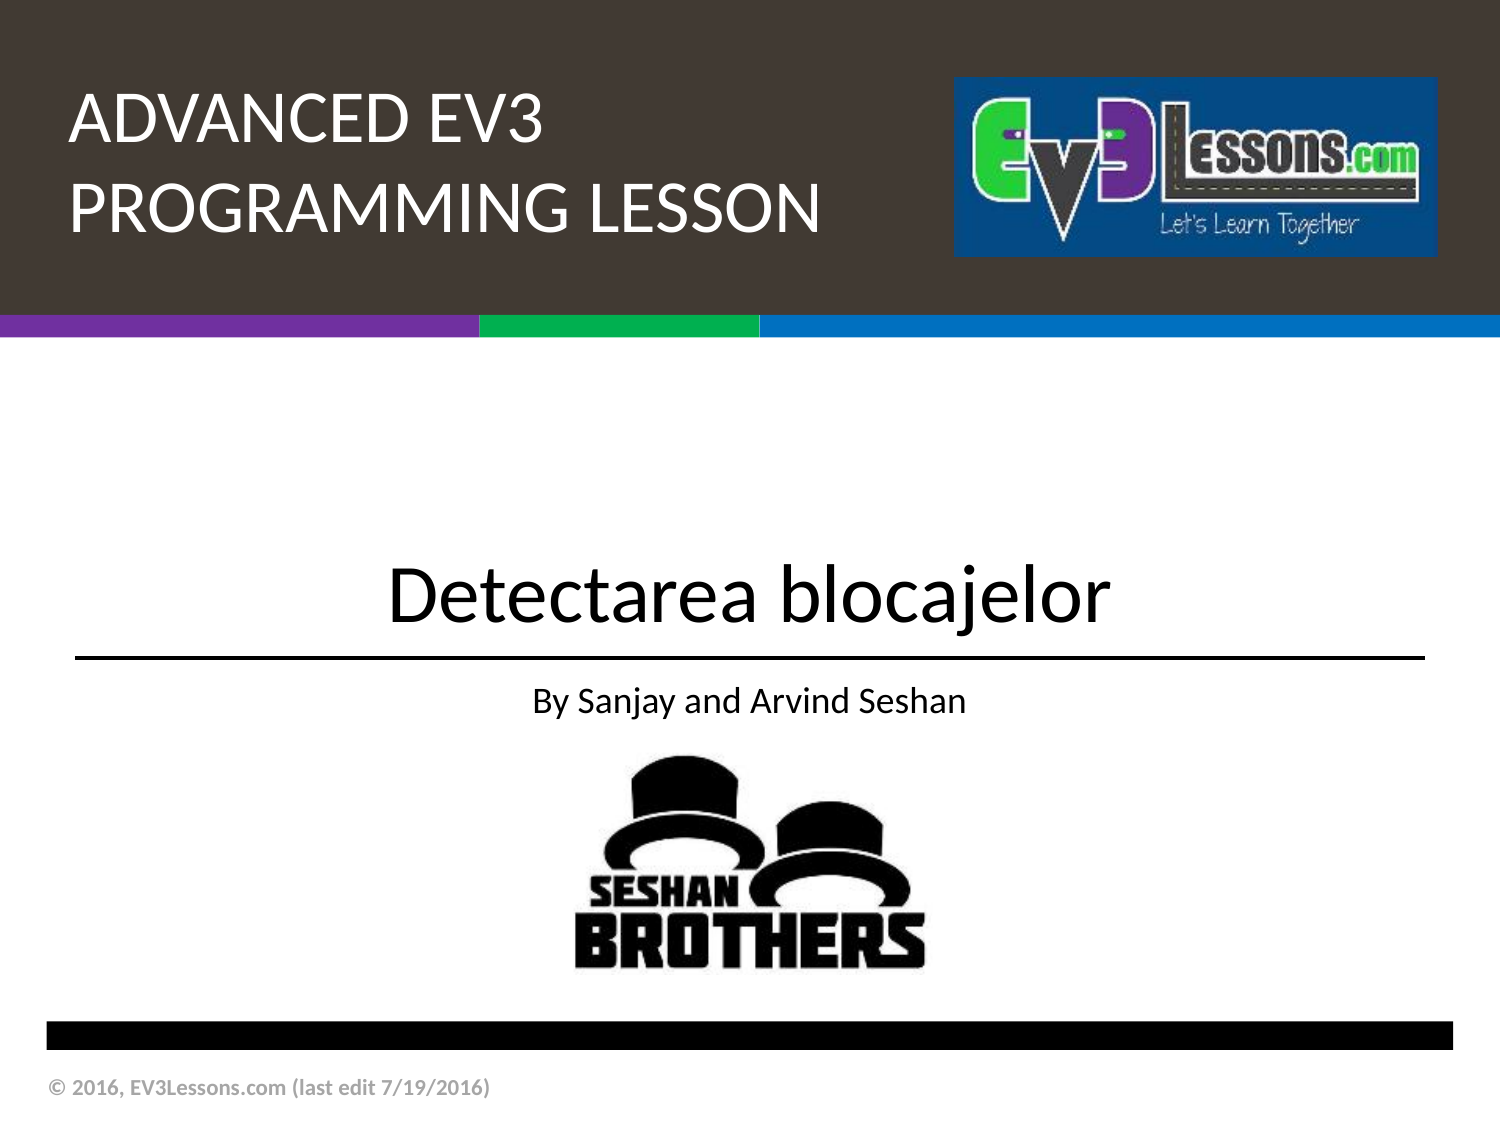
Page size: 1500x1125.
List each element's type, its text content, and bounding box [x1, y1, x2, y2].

footer © 2016, EV3Lessons.com (last edit 7/19/2016) [32, 1055, 1038, 1116]
subtitle By Sanjay and Arvind Seshan [75, 668, 1425, 748]
picture [566, 747, 934, 976]
title Detectarea blocajelor [75, 468, 1425, 647]
picture [954, 77, 1438, 257]
